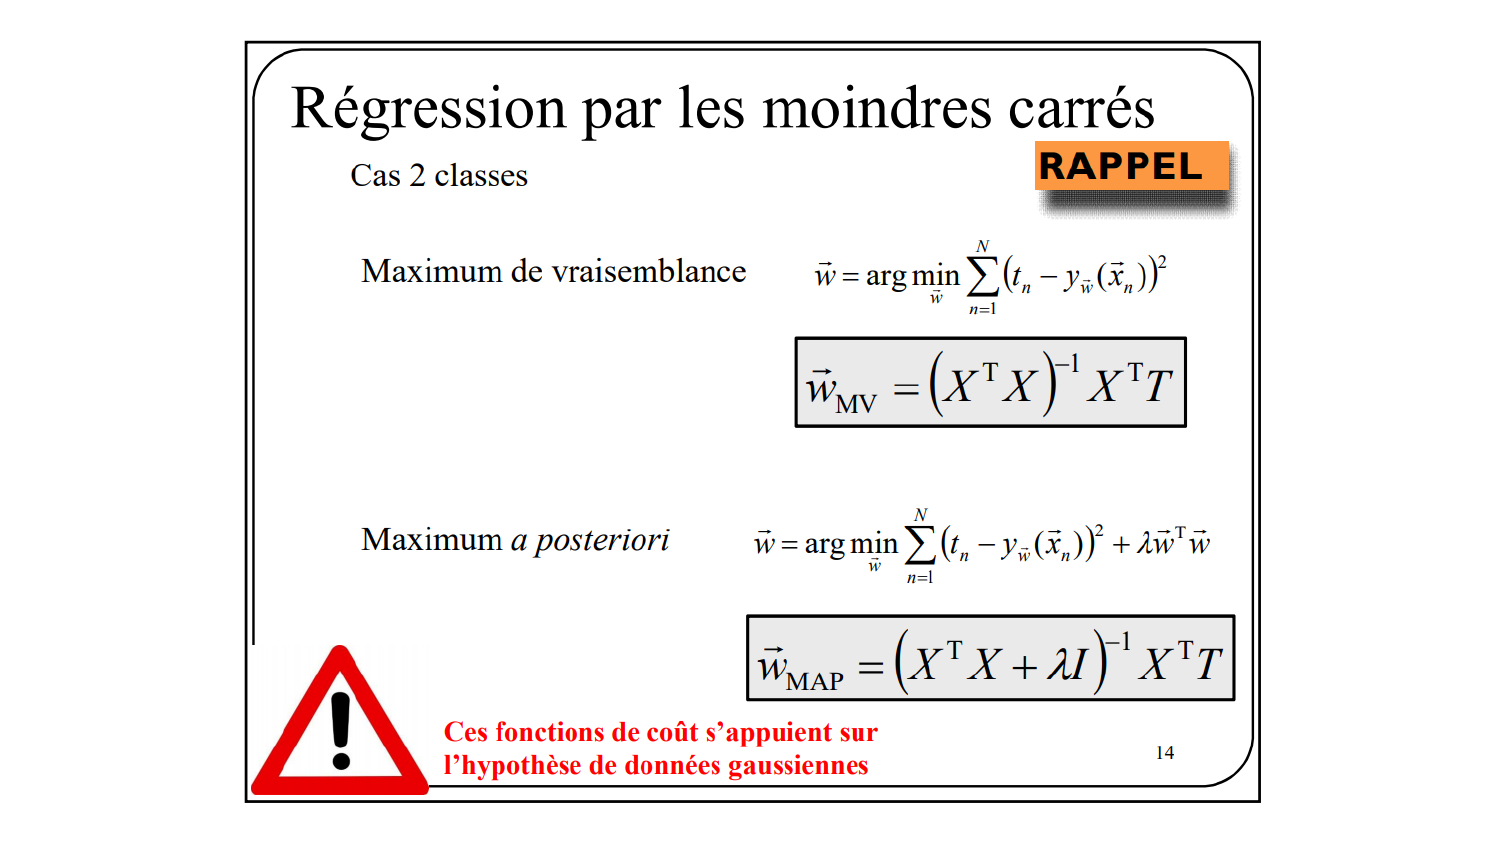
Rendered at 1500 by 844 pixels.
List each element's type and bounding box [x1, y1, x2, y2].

picture [212, 24, 1288, 819]
